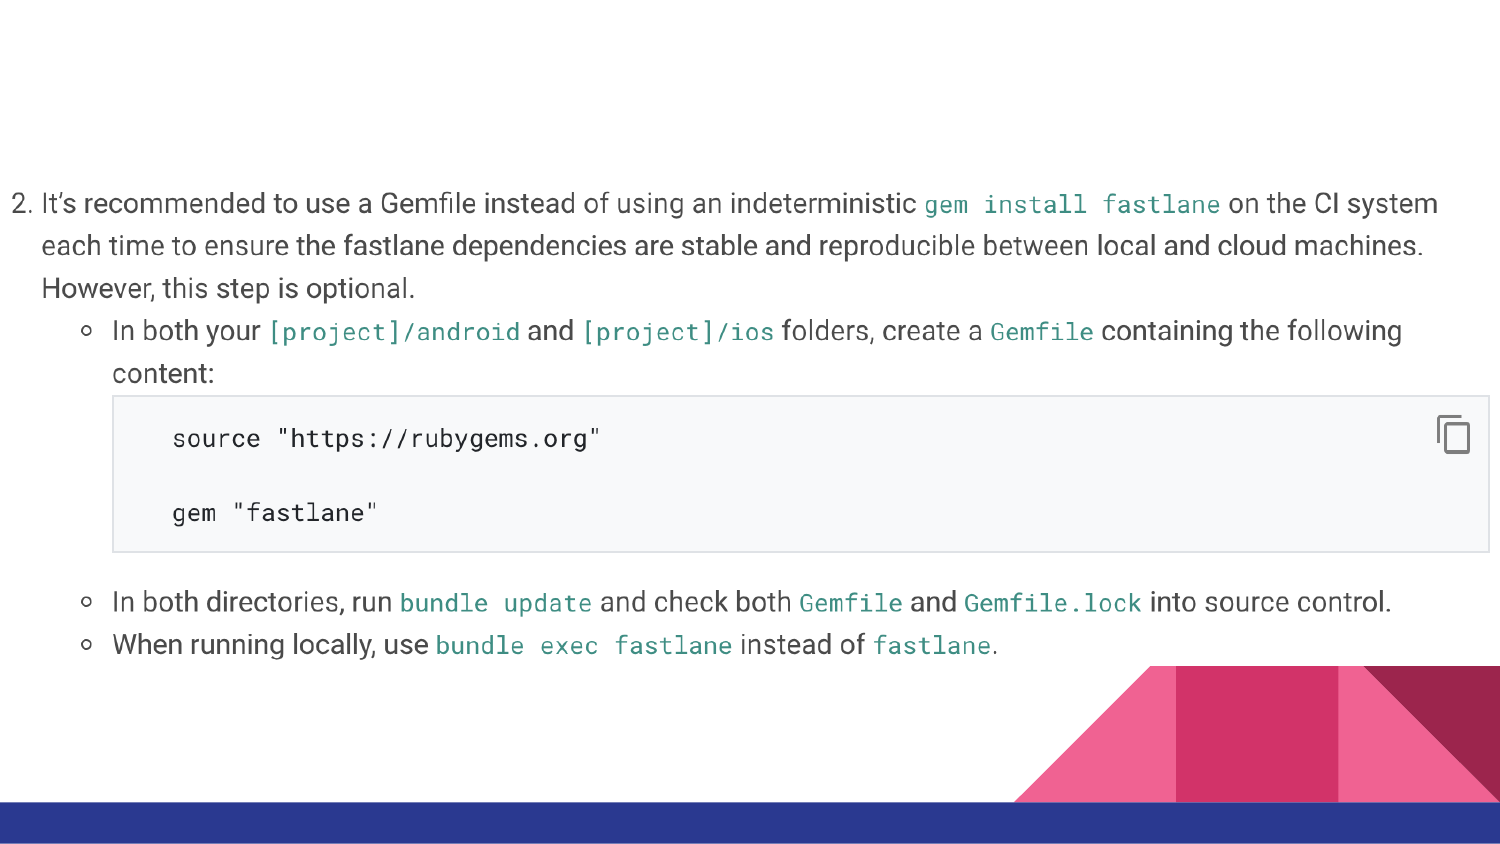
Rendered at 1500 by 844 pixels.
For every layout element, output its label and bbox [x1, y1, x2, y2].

picture [0, 177, 1500, 667]
